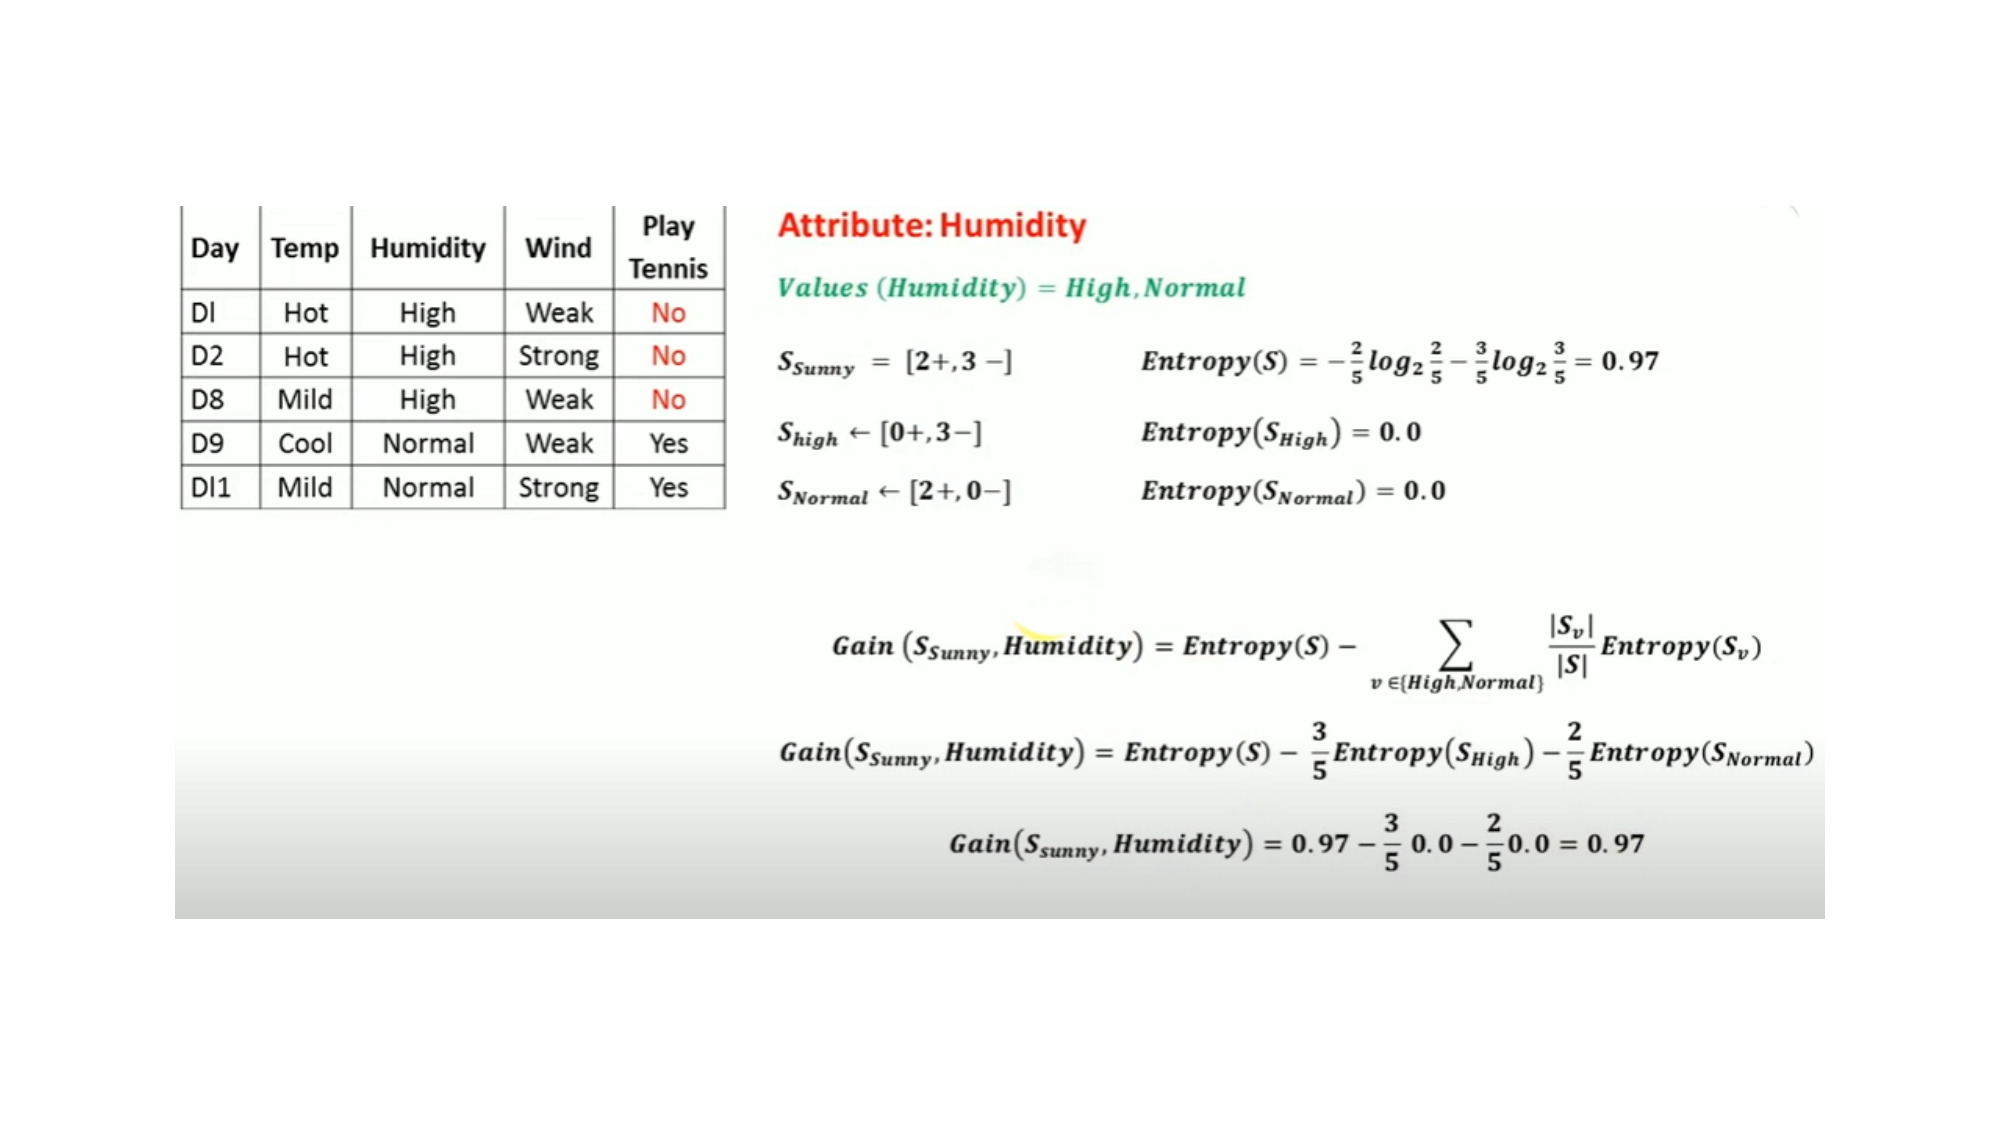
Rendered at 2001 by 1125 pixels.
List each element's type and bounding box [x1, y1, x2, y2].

picture [175, 206, 1825, 919]
